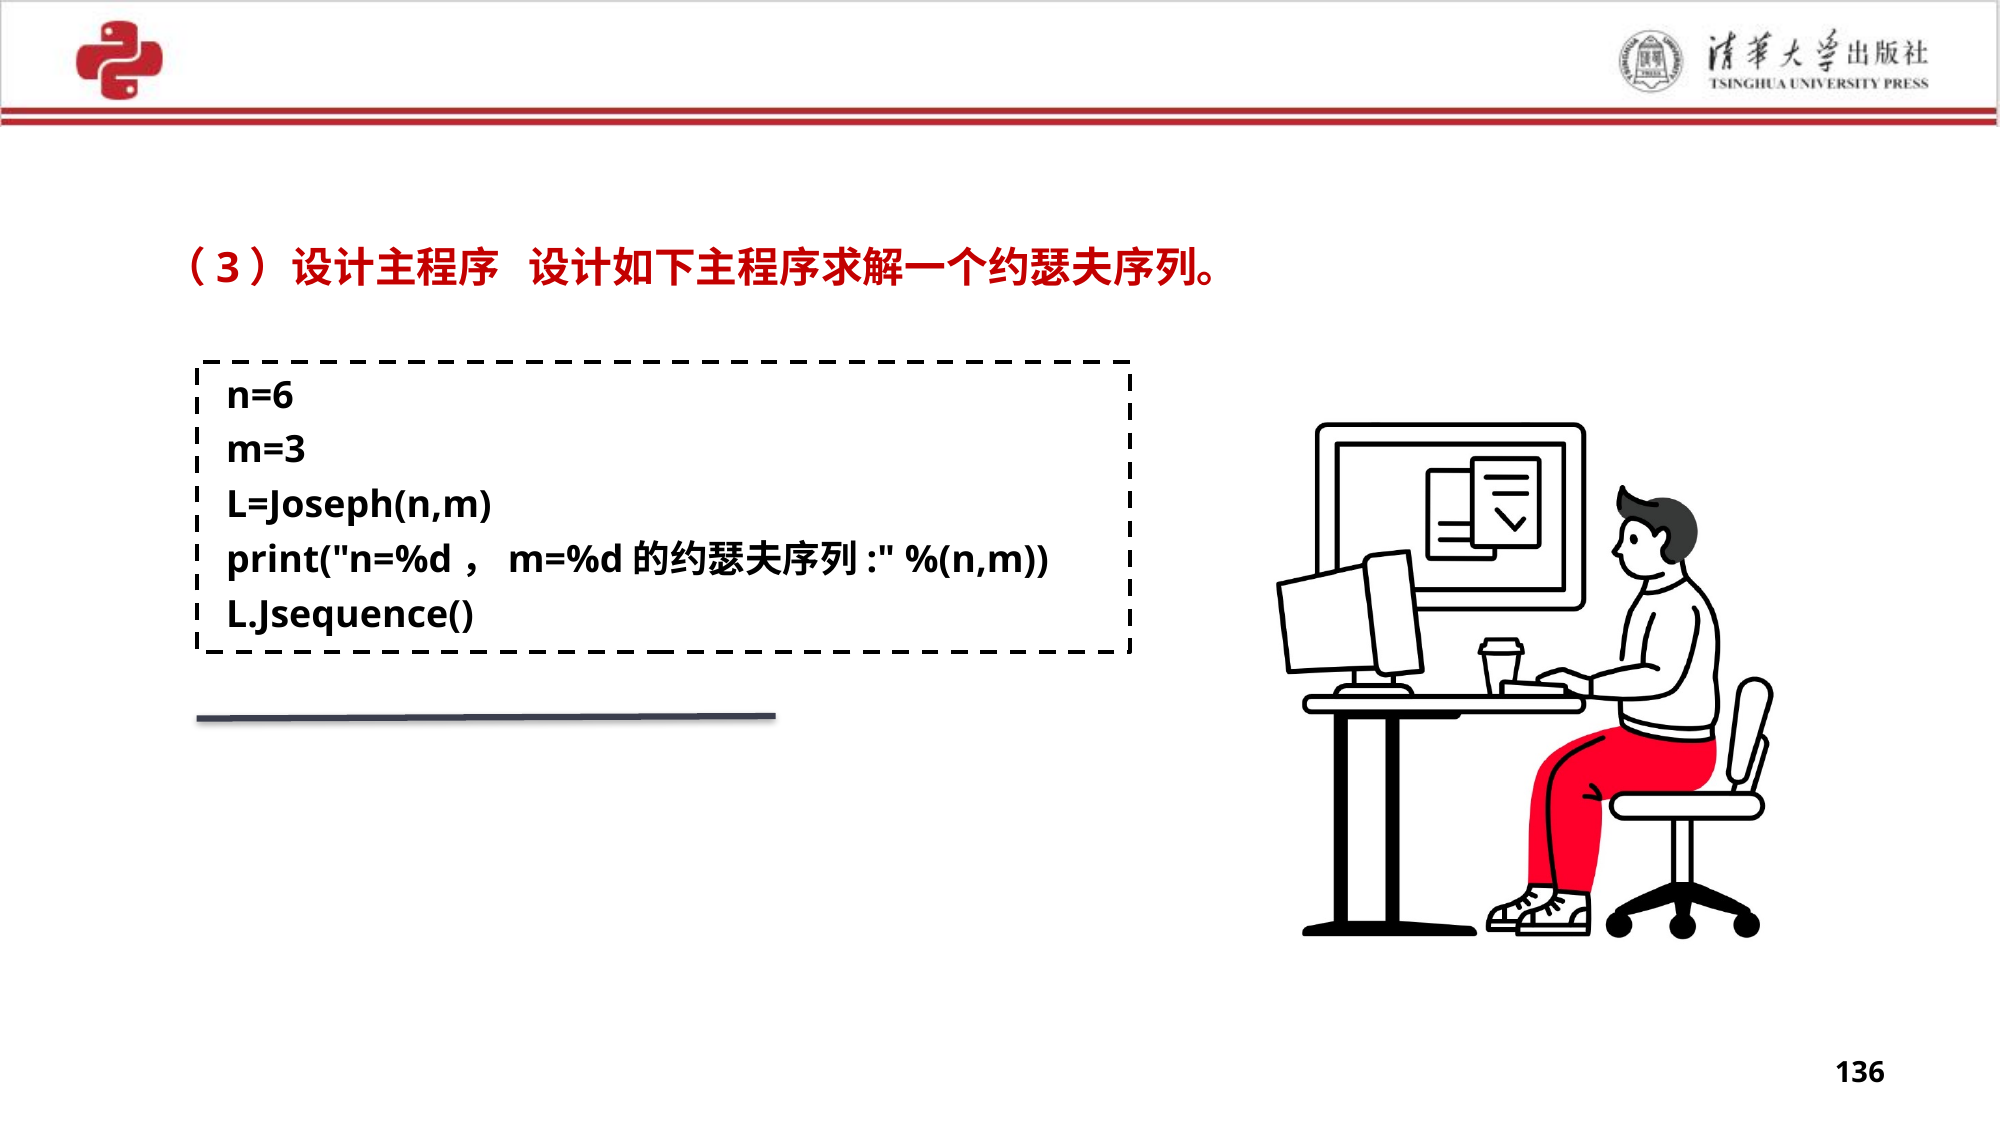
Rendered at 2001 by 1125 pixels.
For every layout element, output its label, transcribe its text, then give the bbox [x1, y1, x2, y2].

text_box （3）设计主程序 设计如下主程序求解一个约瑟夫序列。 [149, 221, 1287, 299]
picture [1259, 359, 1852, 977]
picture [0, 0, 2000, 127]
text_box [196, 715, 776, 719]
slide_number 136 [1433, 1042, 1900, 1103]
text_box n=6 m=3 L=Joseph(n,m) print("n=%d，m=%d的约瑟夫序列:" %(n,m)) L.Jsequence() [195, 360, 1132, 654]
